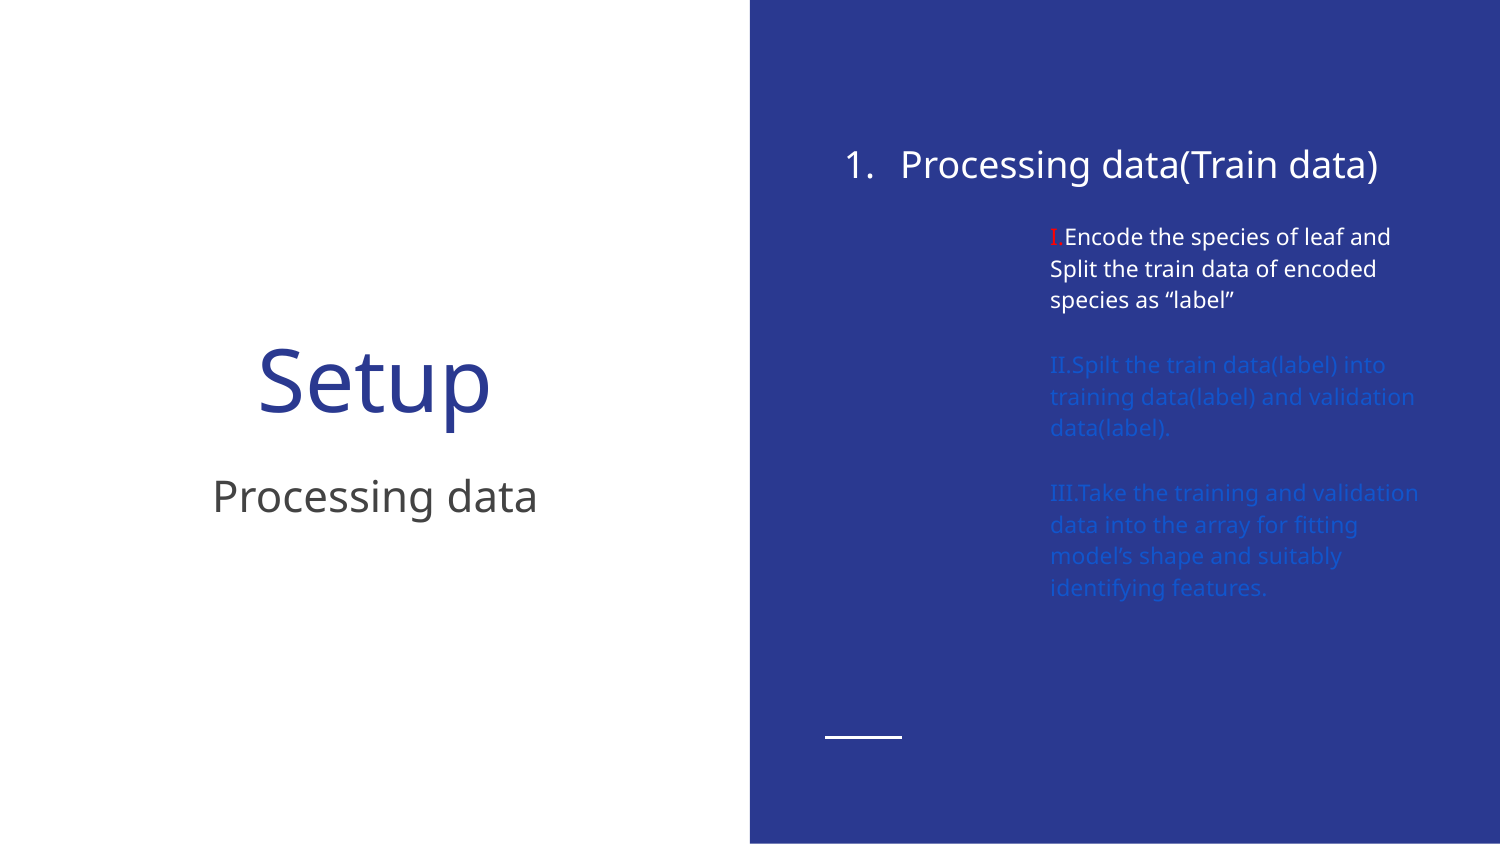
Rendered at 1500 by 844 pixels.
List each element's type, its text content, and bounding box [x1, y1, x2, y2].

title Setup [43, 188, 708, 446]
subtitle Processing data [43, 454, 708, 663]
list Processing data(Train data) I.Encode the species of leaf and Split the train data of encoded species as “label” II.Spilt the train data(label) into training data(label) and validation data(label). III.Take the training and validation data into the array for fitting model’s shape and suitably identifying features. [810, 118, 1440, 725]
